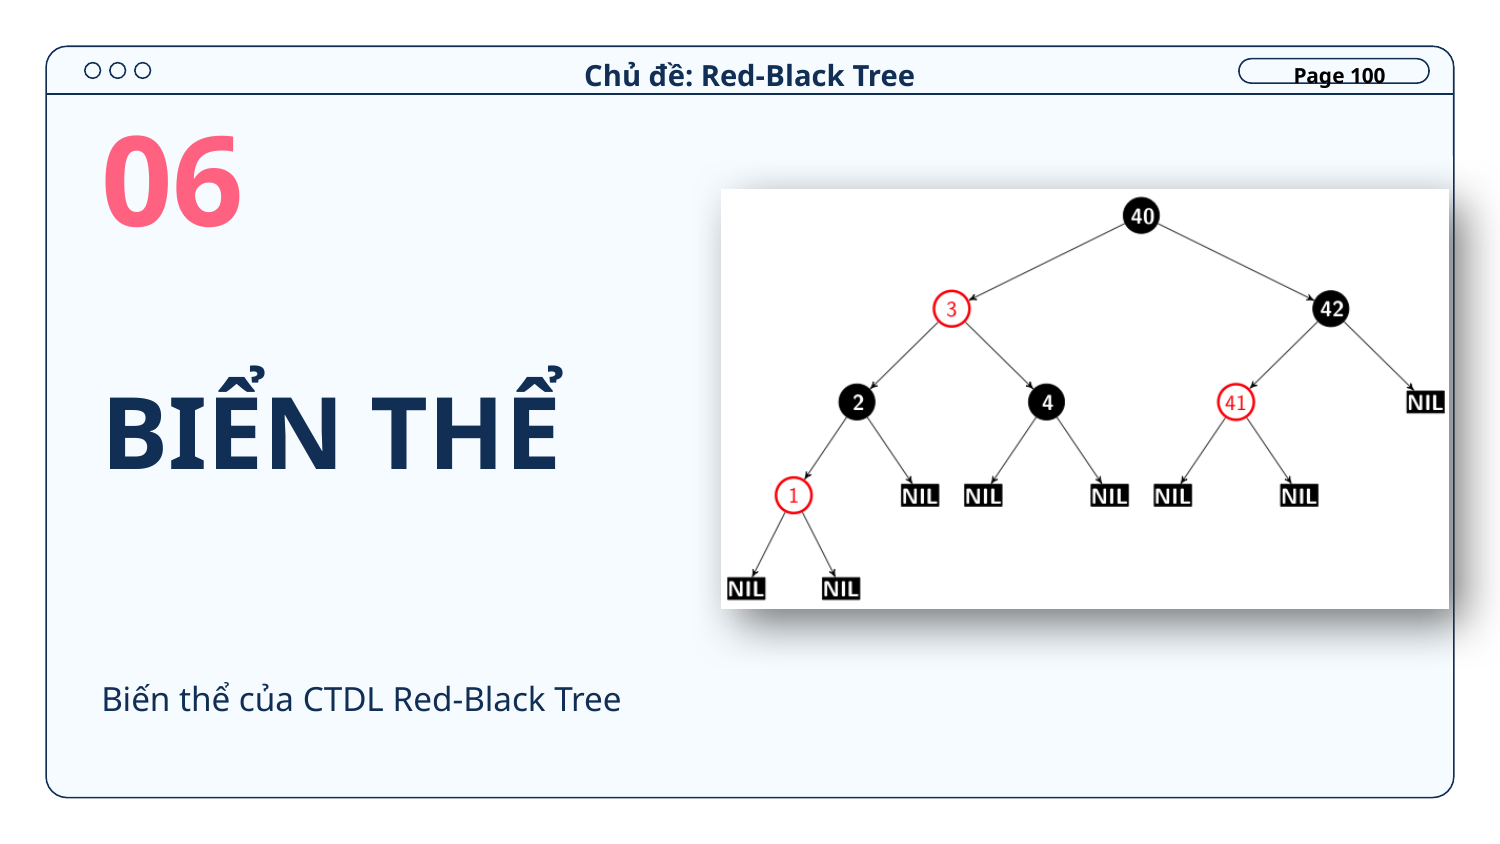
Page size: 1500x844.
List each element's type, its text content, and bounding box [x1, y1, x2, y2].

title BIỂN THỂ [86, 339, 705, 505]
picture [721, 189, 1449, 609]
title 06 [86, 128, 366, 267]
text_box Chủ đề: Red-Black Tree [569, 41, 931, 110]
text_box Page 100 [1278, 55, 1406, 96]
subtitle Biến thể của CTDL Red-Black Tree [86, 662, 896, 738]
